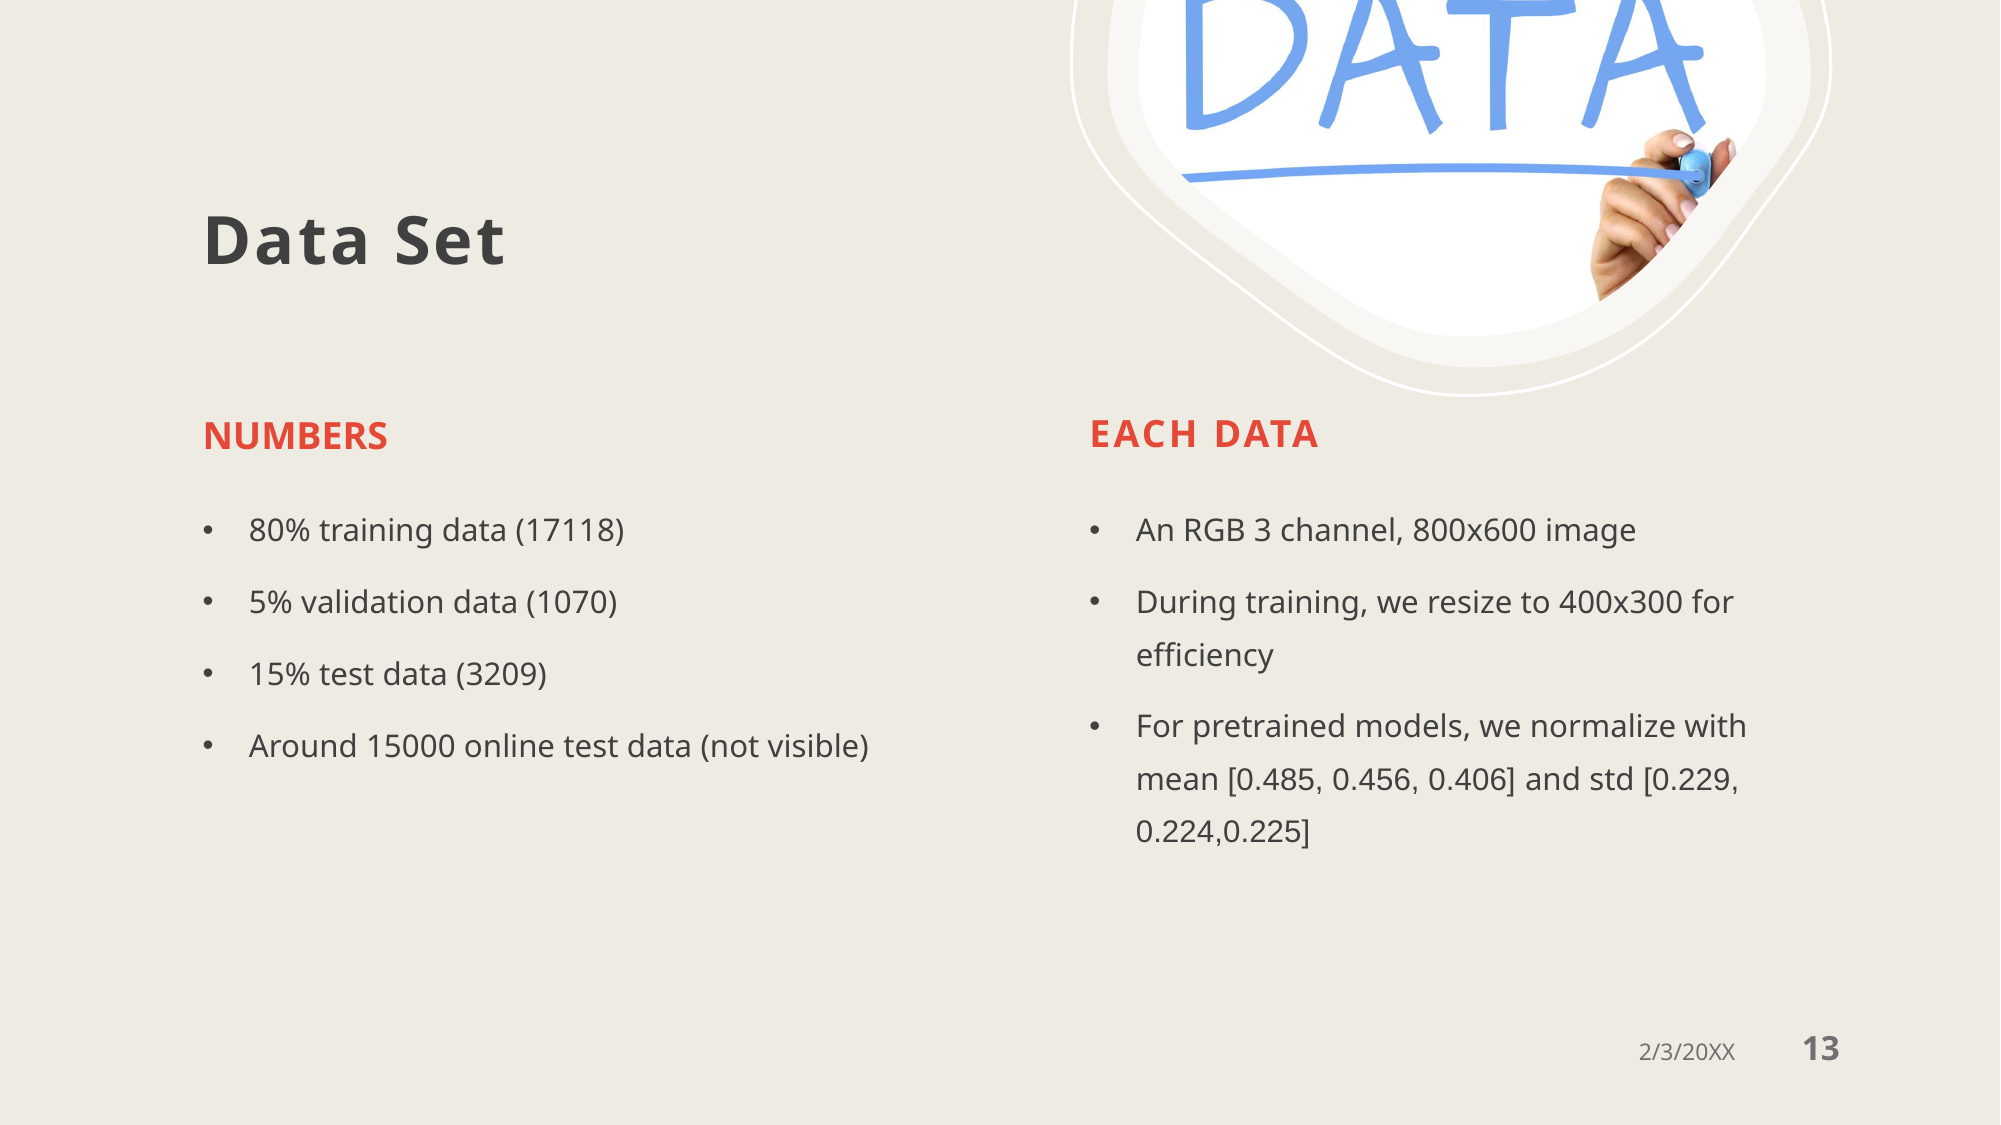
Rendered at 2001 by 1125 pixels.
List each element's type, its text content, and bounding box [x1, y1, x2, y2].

list 80% training data (17118) 5% validation data (1070) 15% test data (3209) Around 15000 online test data (not visible) [184, 477, 929, 934]
list Each Data [1071, 336, 1816, 472]
list Numbers [184, 336, 929, 472]
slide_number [1287, 1012, 1754, 1088]
picture [1138, 0, 1767, 337]
title Data Set [184, 72, 1138, 294]
list An RGB 3 channel, 800x600 image During training, we resize to 400x300 for efficiency For pretrained models, we normalize with mean [0.485, 0.456, 0.406] and std [0.229, 0.224,0.225] [1071, 477, 1816, 934]
slide_number 13 [1757, 1012, 1885, 1088]
